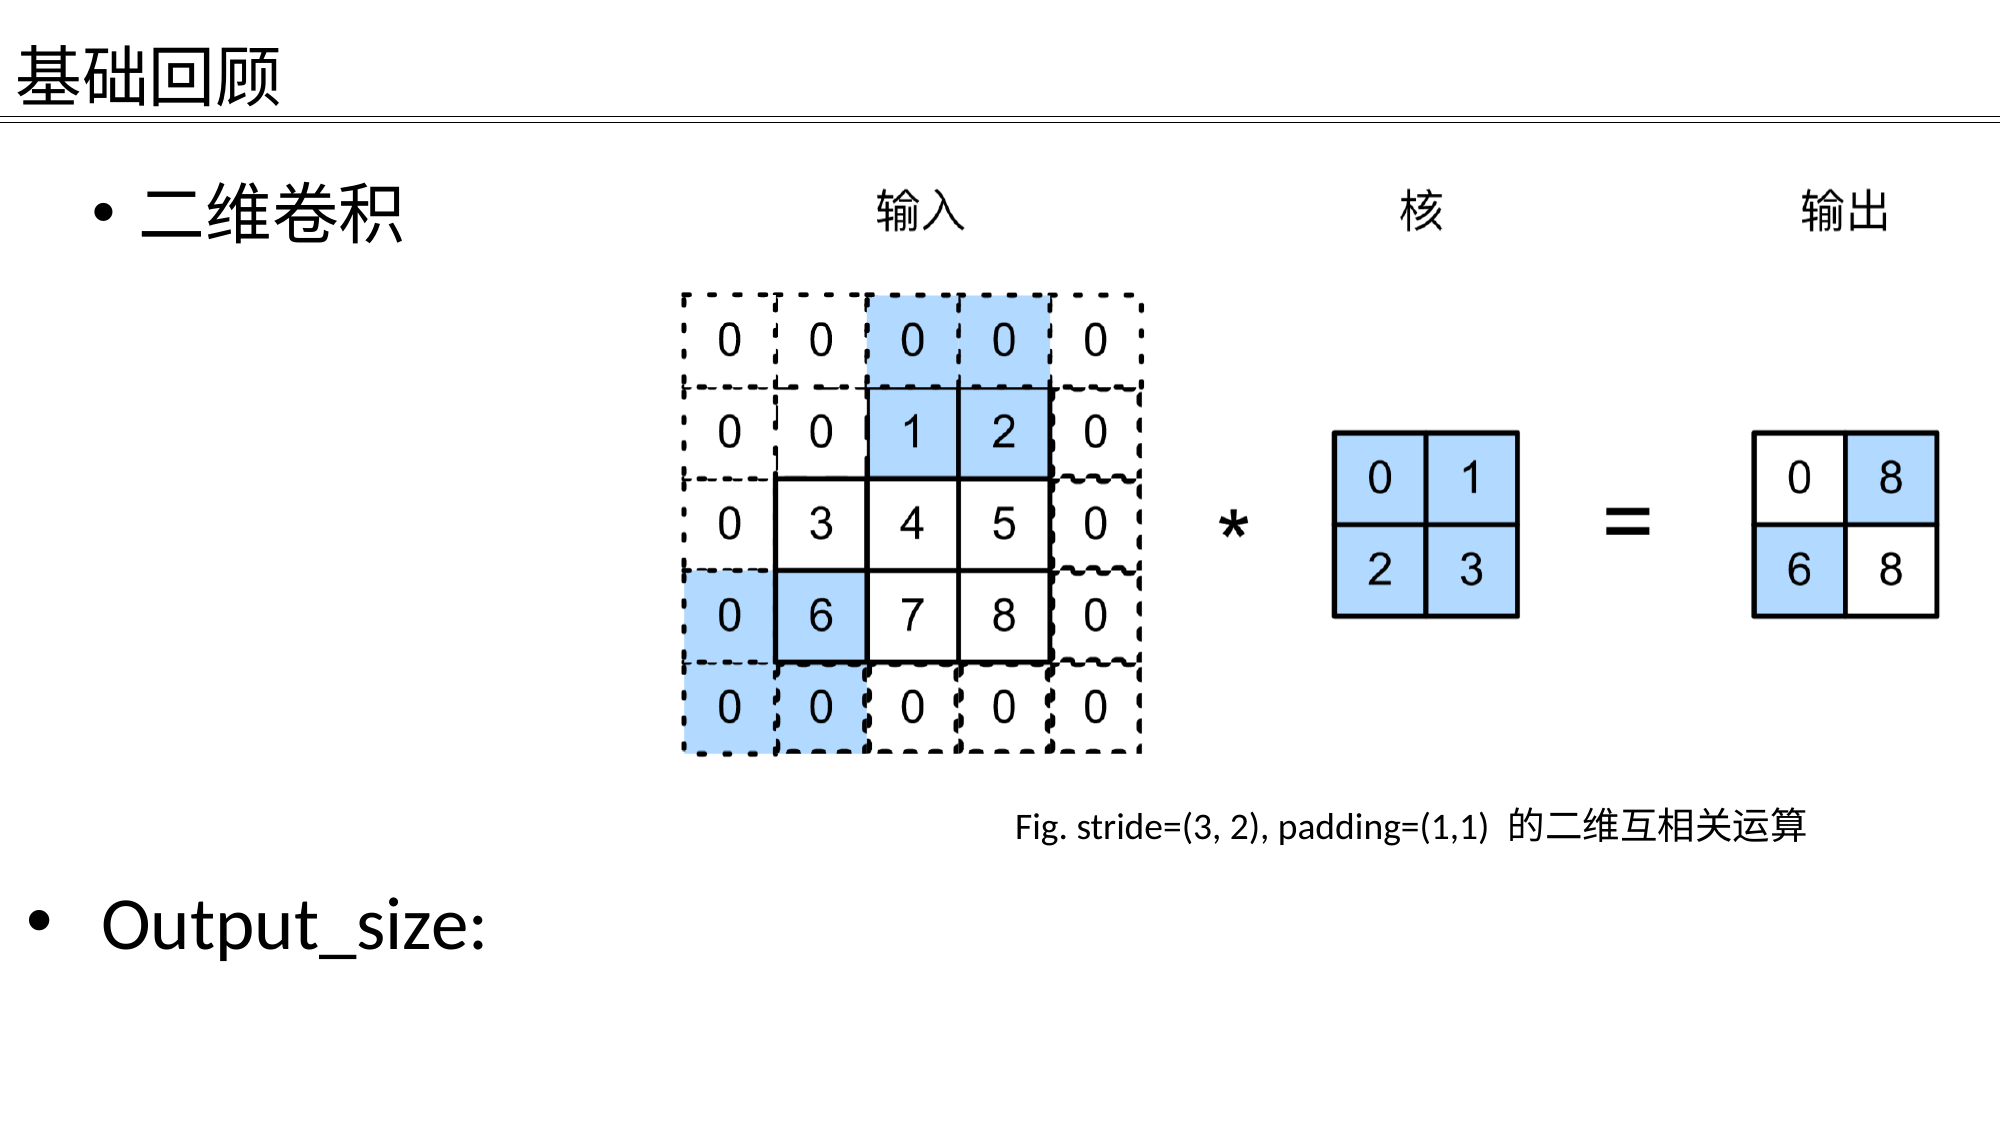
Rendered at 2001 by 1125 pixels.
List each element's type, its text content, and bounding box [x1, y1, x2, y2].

text_box Fig. stride=(3, 2), padding=(1,1) 的二维互相关运算 [1000, 795, 1823, 855]
text_box 二维卷积 [2, 164, 421, 260]
text_box 基础回顾 [0, 117, 298, 122]
picture [678, 164, 1942, 784]
text_box 基础回顾 [0, 26, 298, 116]
